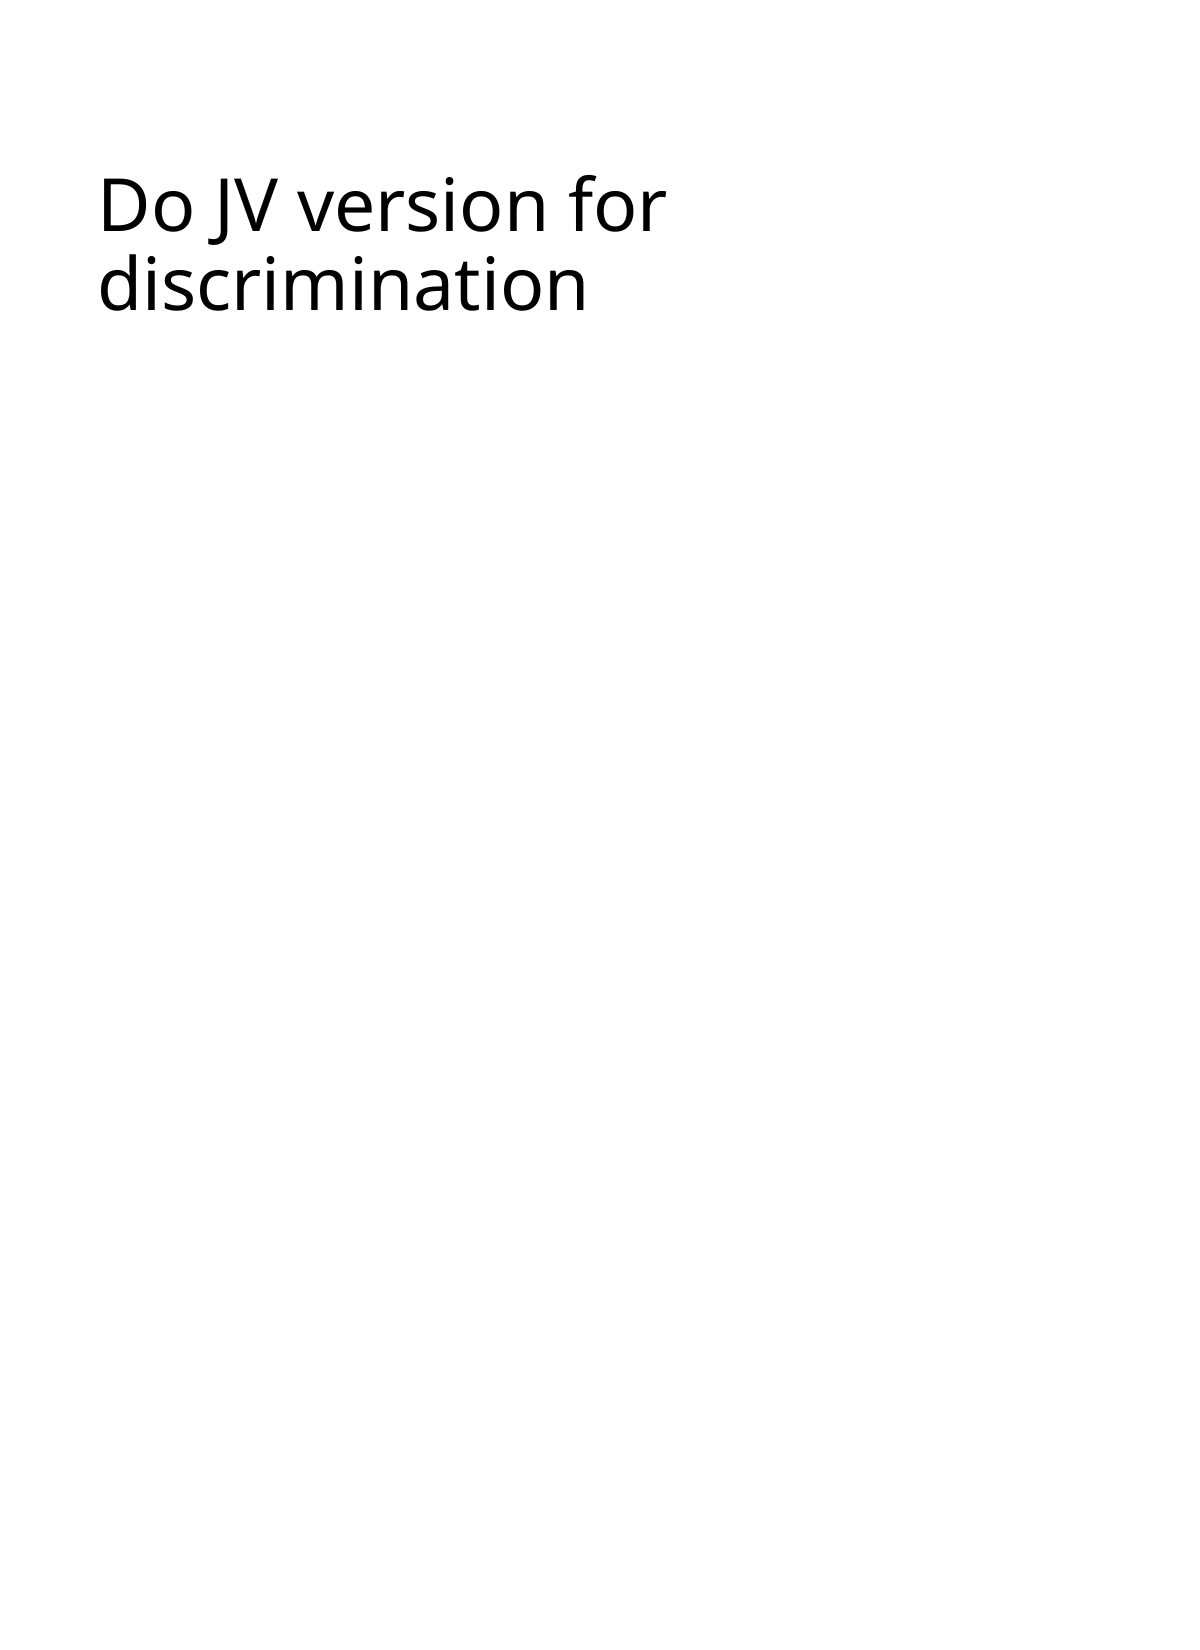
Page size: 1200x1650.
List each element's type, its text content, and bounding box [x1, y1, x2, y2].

title Do JV version for discrimination [82, 87, 1118, 407]
